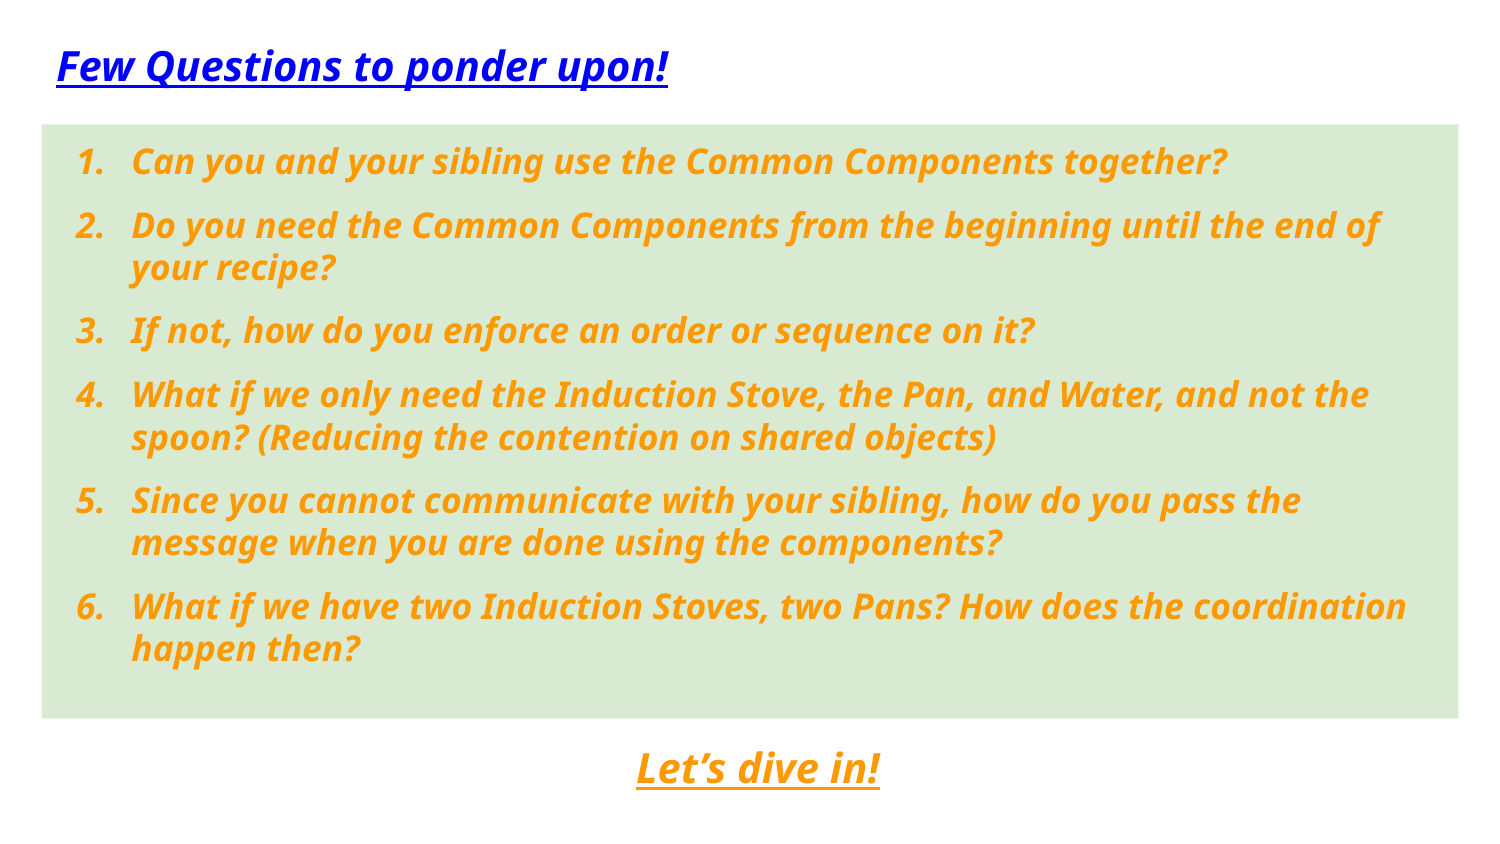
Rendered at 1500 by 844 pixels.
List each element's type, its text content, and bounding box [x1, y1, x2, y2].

text_box Let’s dive in! [256, 726, 1259, 814]
text_box Can you and your sibling use the Common Components together? Do you need the Common Components from the beginning until the end of your recipe? If not, how do you enforce an order or sequence on it? What if we only need the Induction Stove, the Pan, and Water, and not the spoon? (Reducing the contention on shared objects) Since you cannot communicate with your sibling, how do you pass the message when you are done using the components? What if we have two Induction Stoves, two Pans? How does the coordination happen then? [41, 124, 1459, 719]
text_box Few Questions to ponder upon! [41, 25, 1422, 93]
